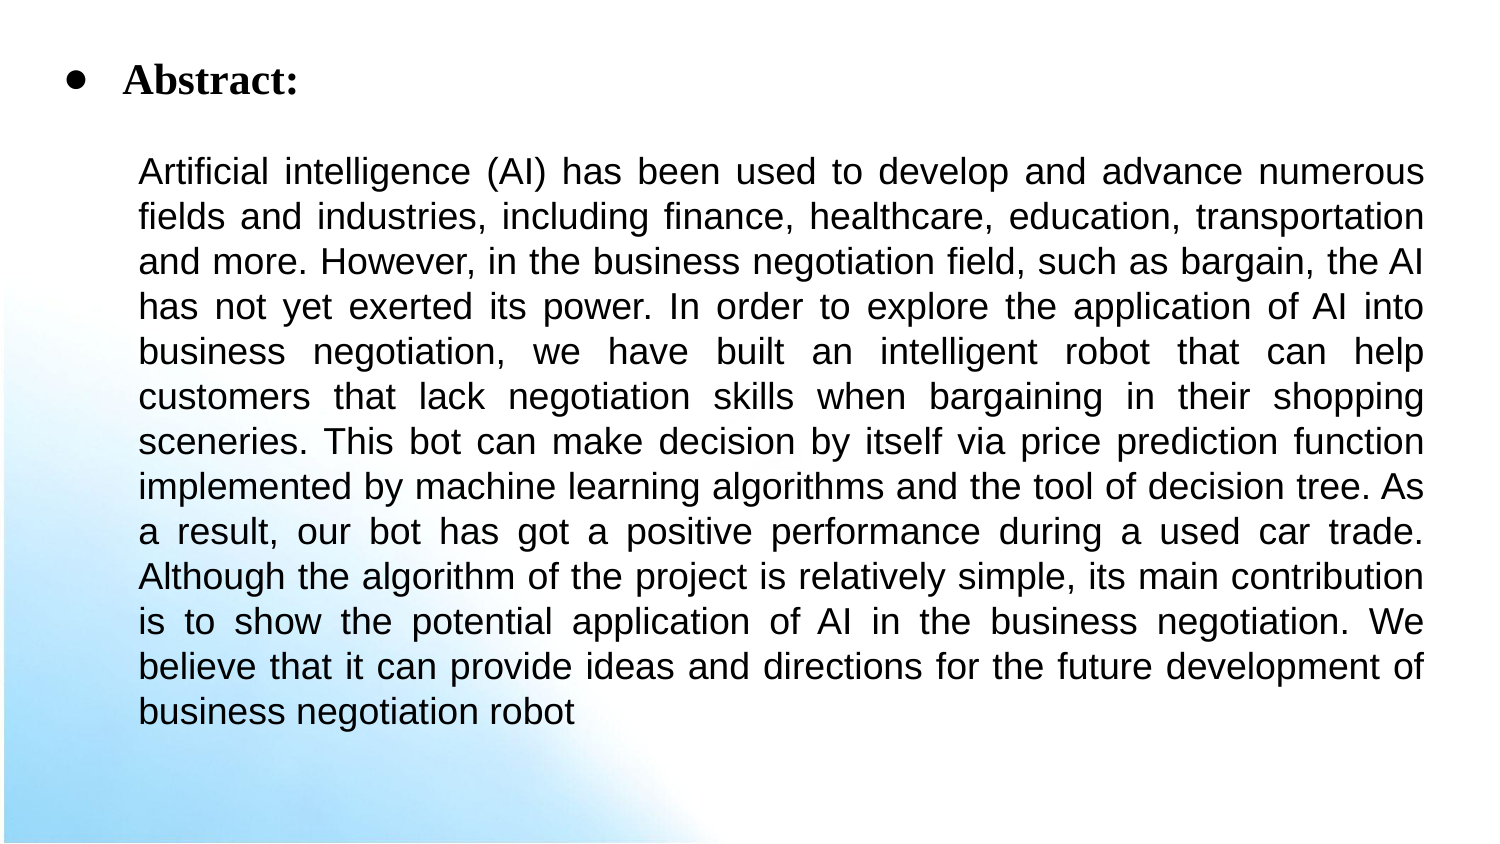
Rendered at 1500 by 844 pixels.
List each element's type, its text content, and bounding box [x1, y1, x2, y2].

text_box Artificial intelligence (AI) has been used to develop and advance numerous fields and industries, including finance, healthcare, education, transportation and more. However, in the business negotiation field, such as bargain, the AI has not yet exerted its power. In order to explore the application of AI into business negotiation, we have built an intelligent robot that can help customers that lack negotiation skills when bargaining in their shopping sceneries. This bot can make decision by itself via price prediction function implemented by machine learning algorithms and the tool of decision tree. As a result, our bot has got a positive performance during a used car trade. Although the algorithm of the project is relatively simple, its main contribution is to show the potential application of AI in the business negotiation. We believe that it can provide ideas and directions for the future development of business negotiation robot [123, 131, 1440, 829]
text_box Abstract: [32, 36, 692, 123]
picture [0, 171, 864, 844]
